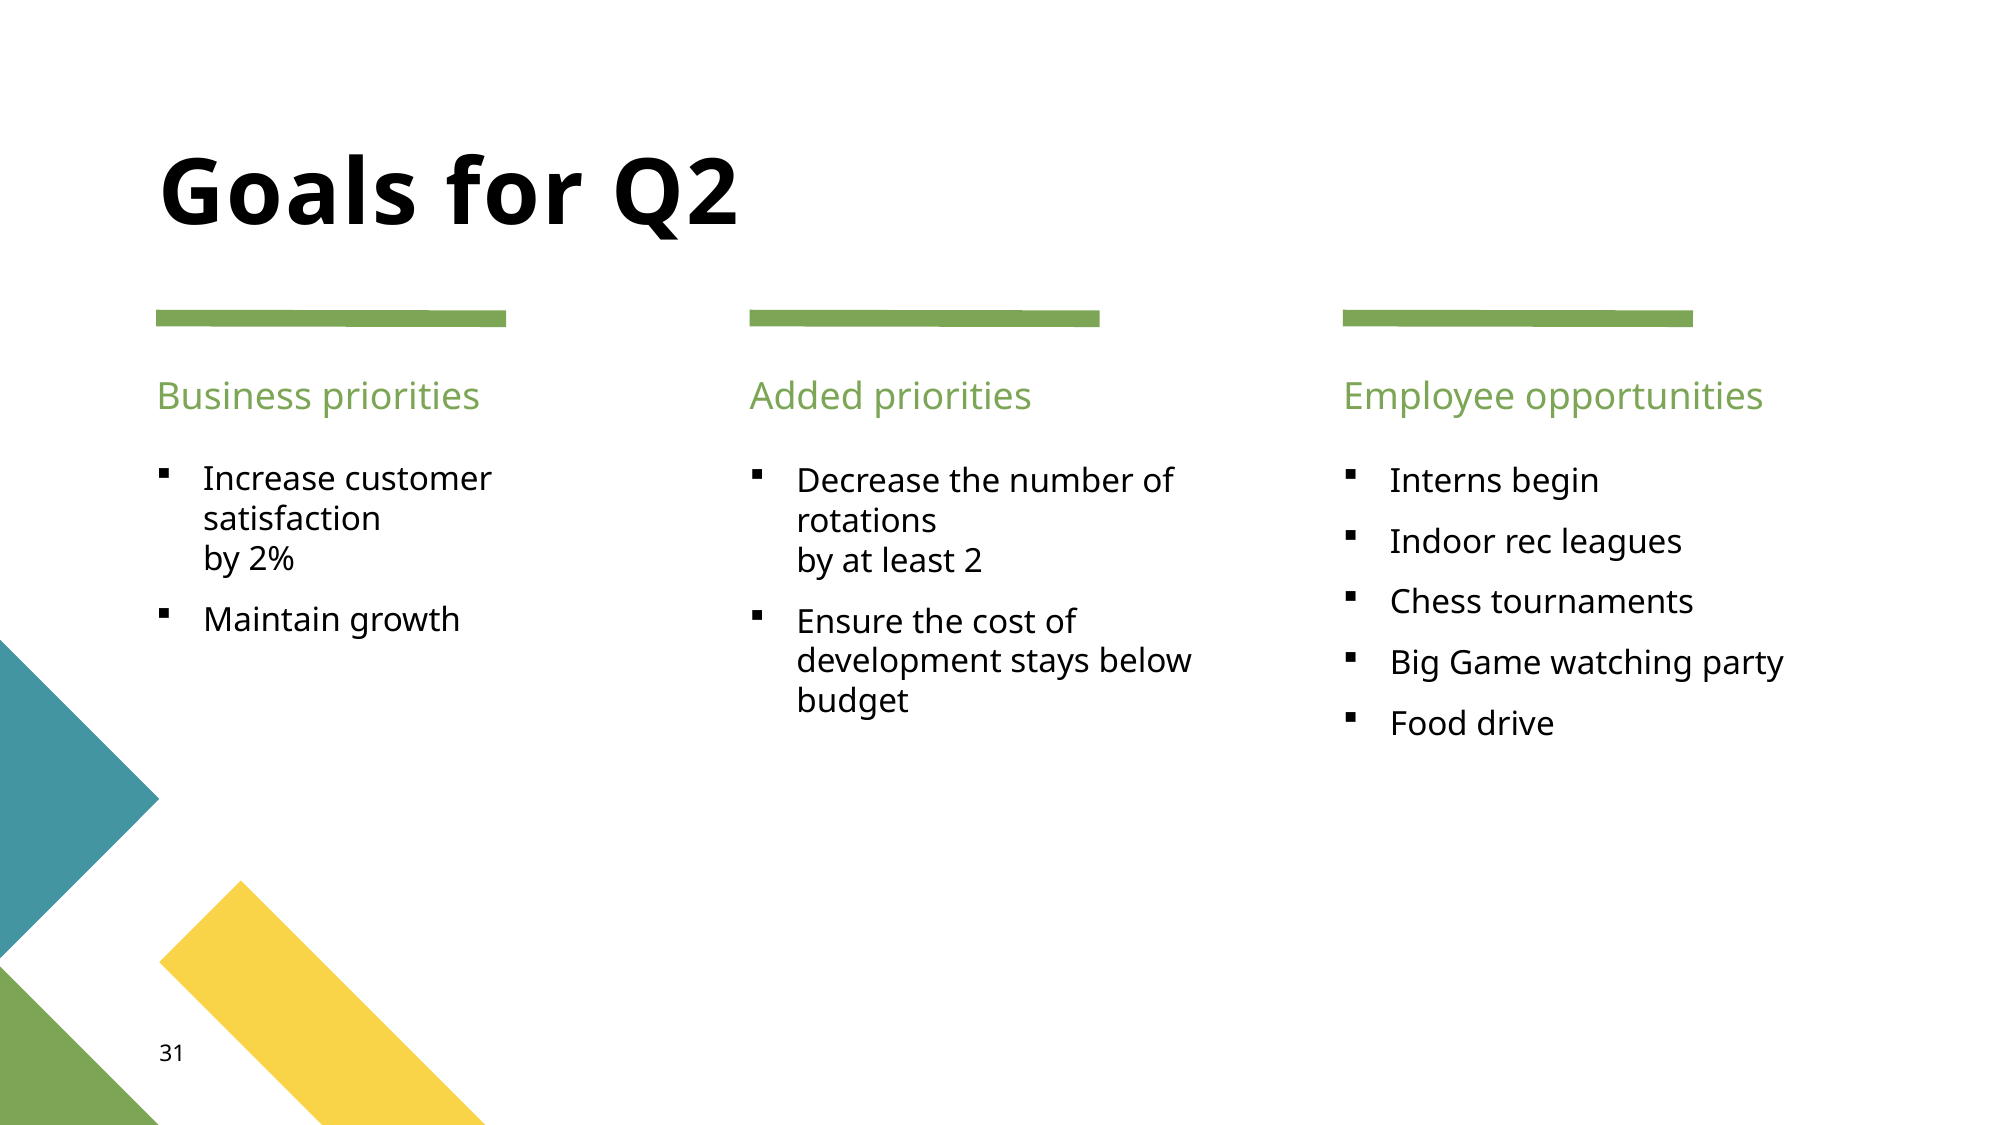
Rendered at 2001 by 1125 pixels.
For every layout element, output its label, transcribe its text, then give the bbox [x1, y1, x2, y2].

list Decrease the number of rotations by at least 2 Ensure the cost of development stays below budget [749, 459, 1250, 778]
list Employee opportunities [1343, 377, 1842, 444]
list Increase customer satisfaction by 2% Maintain growth [156, 457, 655, 776]
list Added priorities [749, 377, 1248, 444]
title Goals for Q2 [158, 144, 969, 245]
list Interns begin Indoor rec leagues Chess tournaments Big Game watching party Food drive [1343, 459, 1842, 778]
slide_number 31 [159, 1038, 246, 1080]
list Business priorities [156, 377, 655, 444]
